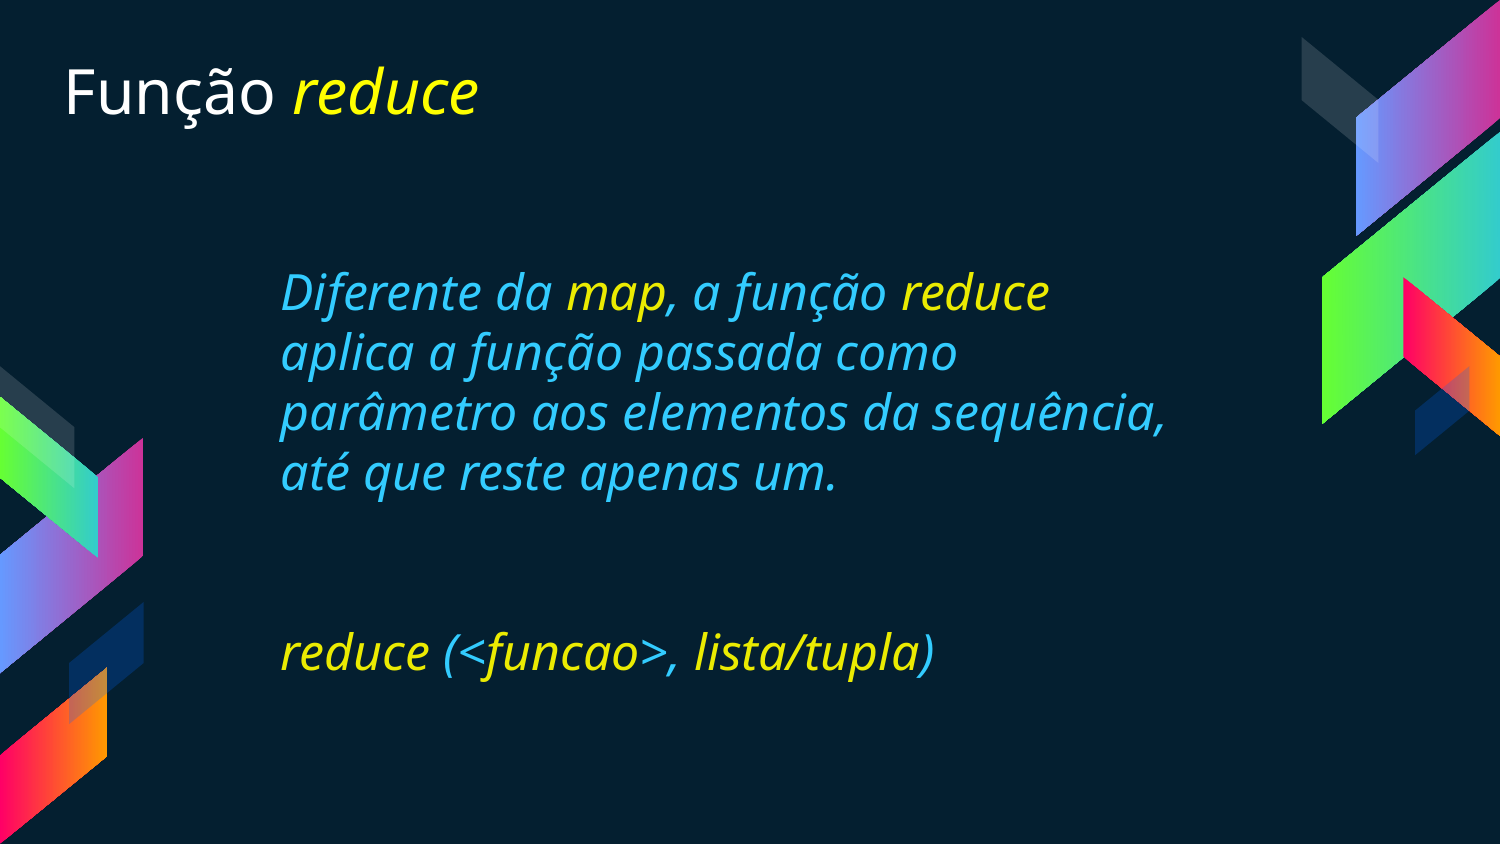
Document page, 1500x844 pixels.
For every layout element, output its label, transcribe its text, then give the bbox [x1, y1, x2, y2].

text_box Diferente da map, a função reduce aplica a função passada como parâmetro aos elementos da sequência, até que reste apenas um. reduce (<funcao>, lista/tupla) [265, 245, 1191, 375]
text_box Função reduce [48, 37, 1029, 142]
